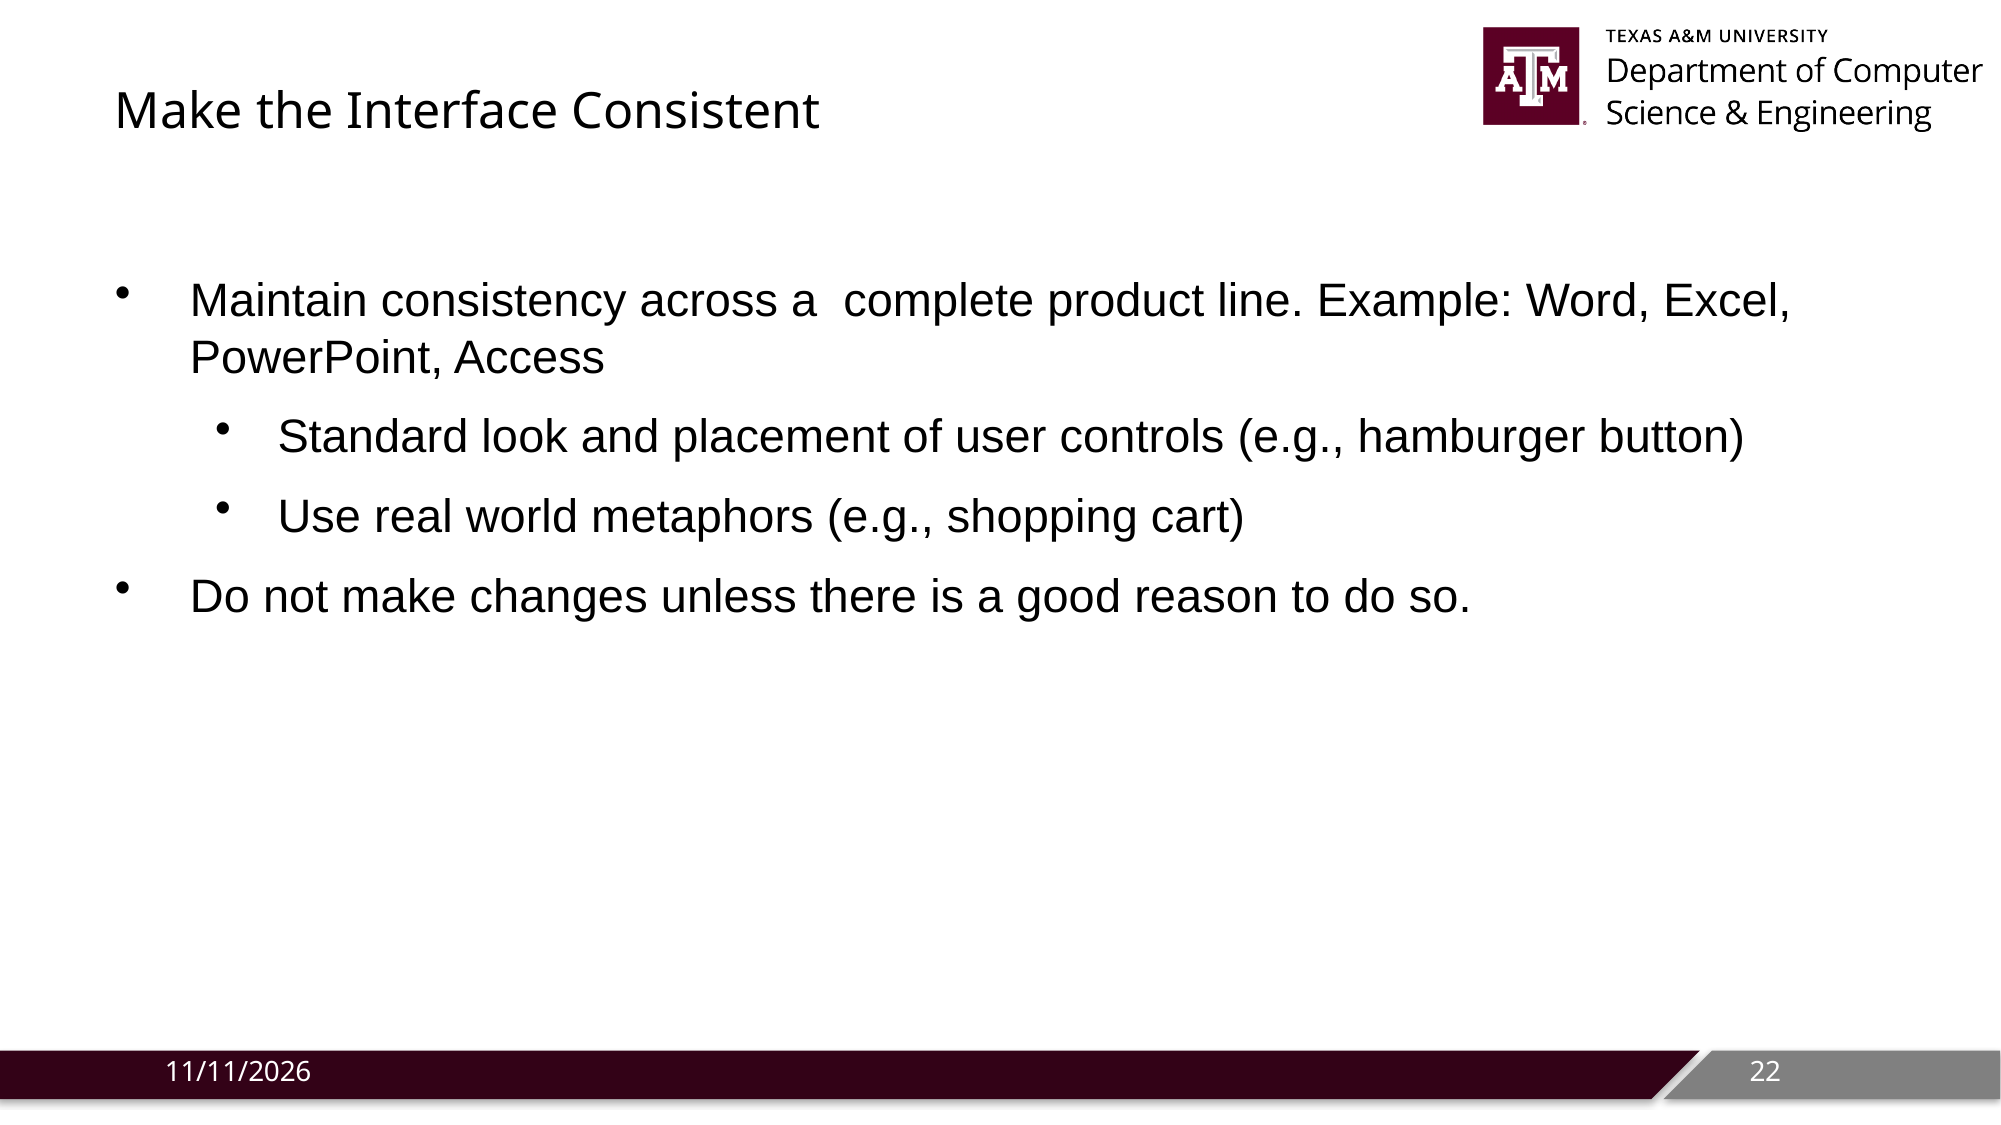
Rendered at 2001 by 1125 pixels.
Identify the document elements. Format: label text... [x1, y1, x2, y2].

title Make the Interface Consistent [99, 41, 1066, 175]
list Maintain consistency across a complete product line. Example: Word, Excel, PowerPoint, Access Standard look and placement of user controls (e.g., hamburger button) Use real world metaphors (e.g., shopping cart) Do not make changes unless there is a good reason to do so. [99, 262, 1900, 1005]
picture [1483, 27, 1983, 132]
